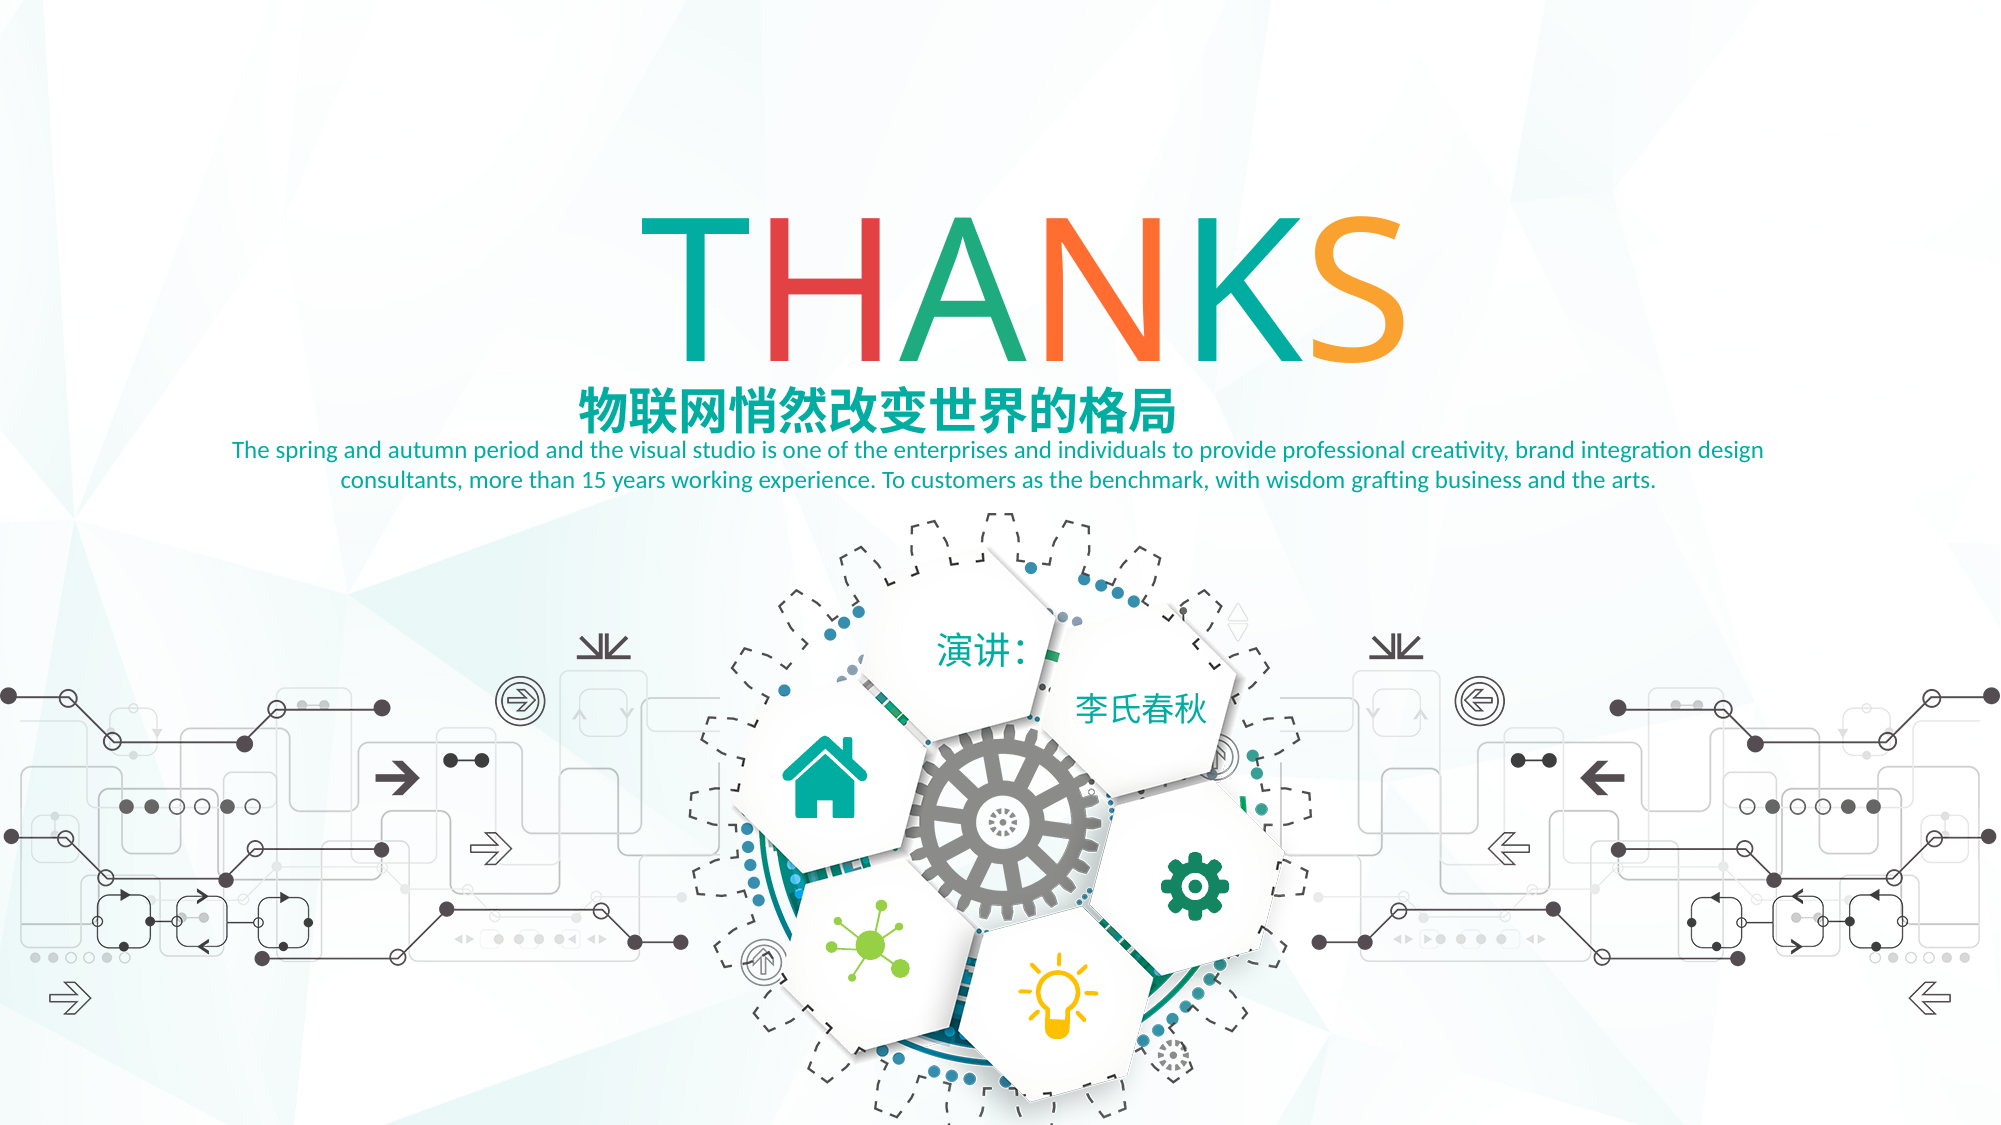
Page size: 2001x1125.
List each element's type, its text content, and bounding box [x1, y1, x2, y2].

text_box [825, 899, 910, 982]
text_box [781, 735, 868, 818]
text_box THANKS [578, 154, 1475, 410]
picture [0, 0, 2000, 1125]
text_box 物联网悄然改变世界的格局 [564, 371, 1436, 426]
text_box The spring and autumn period and the visual studio is one of the enterprises and individuals to provide professional creativity, brand integration design consultants, more than 15 years working experience. To customers as the benchmark, with wisdom grafting business and the arts. [208, 426, 1792, 501]
